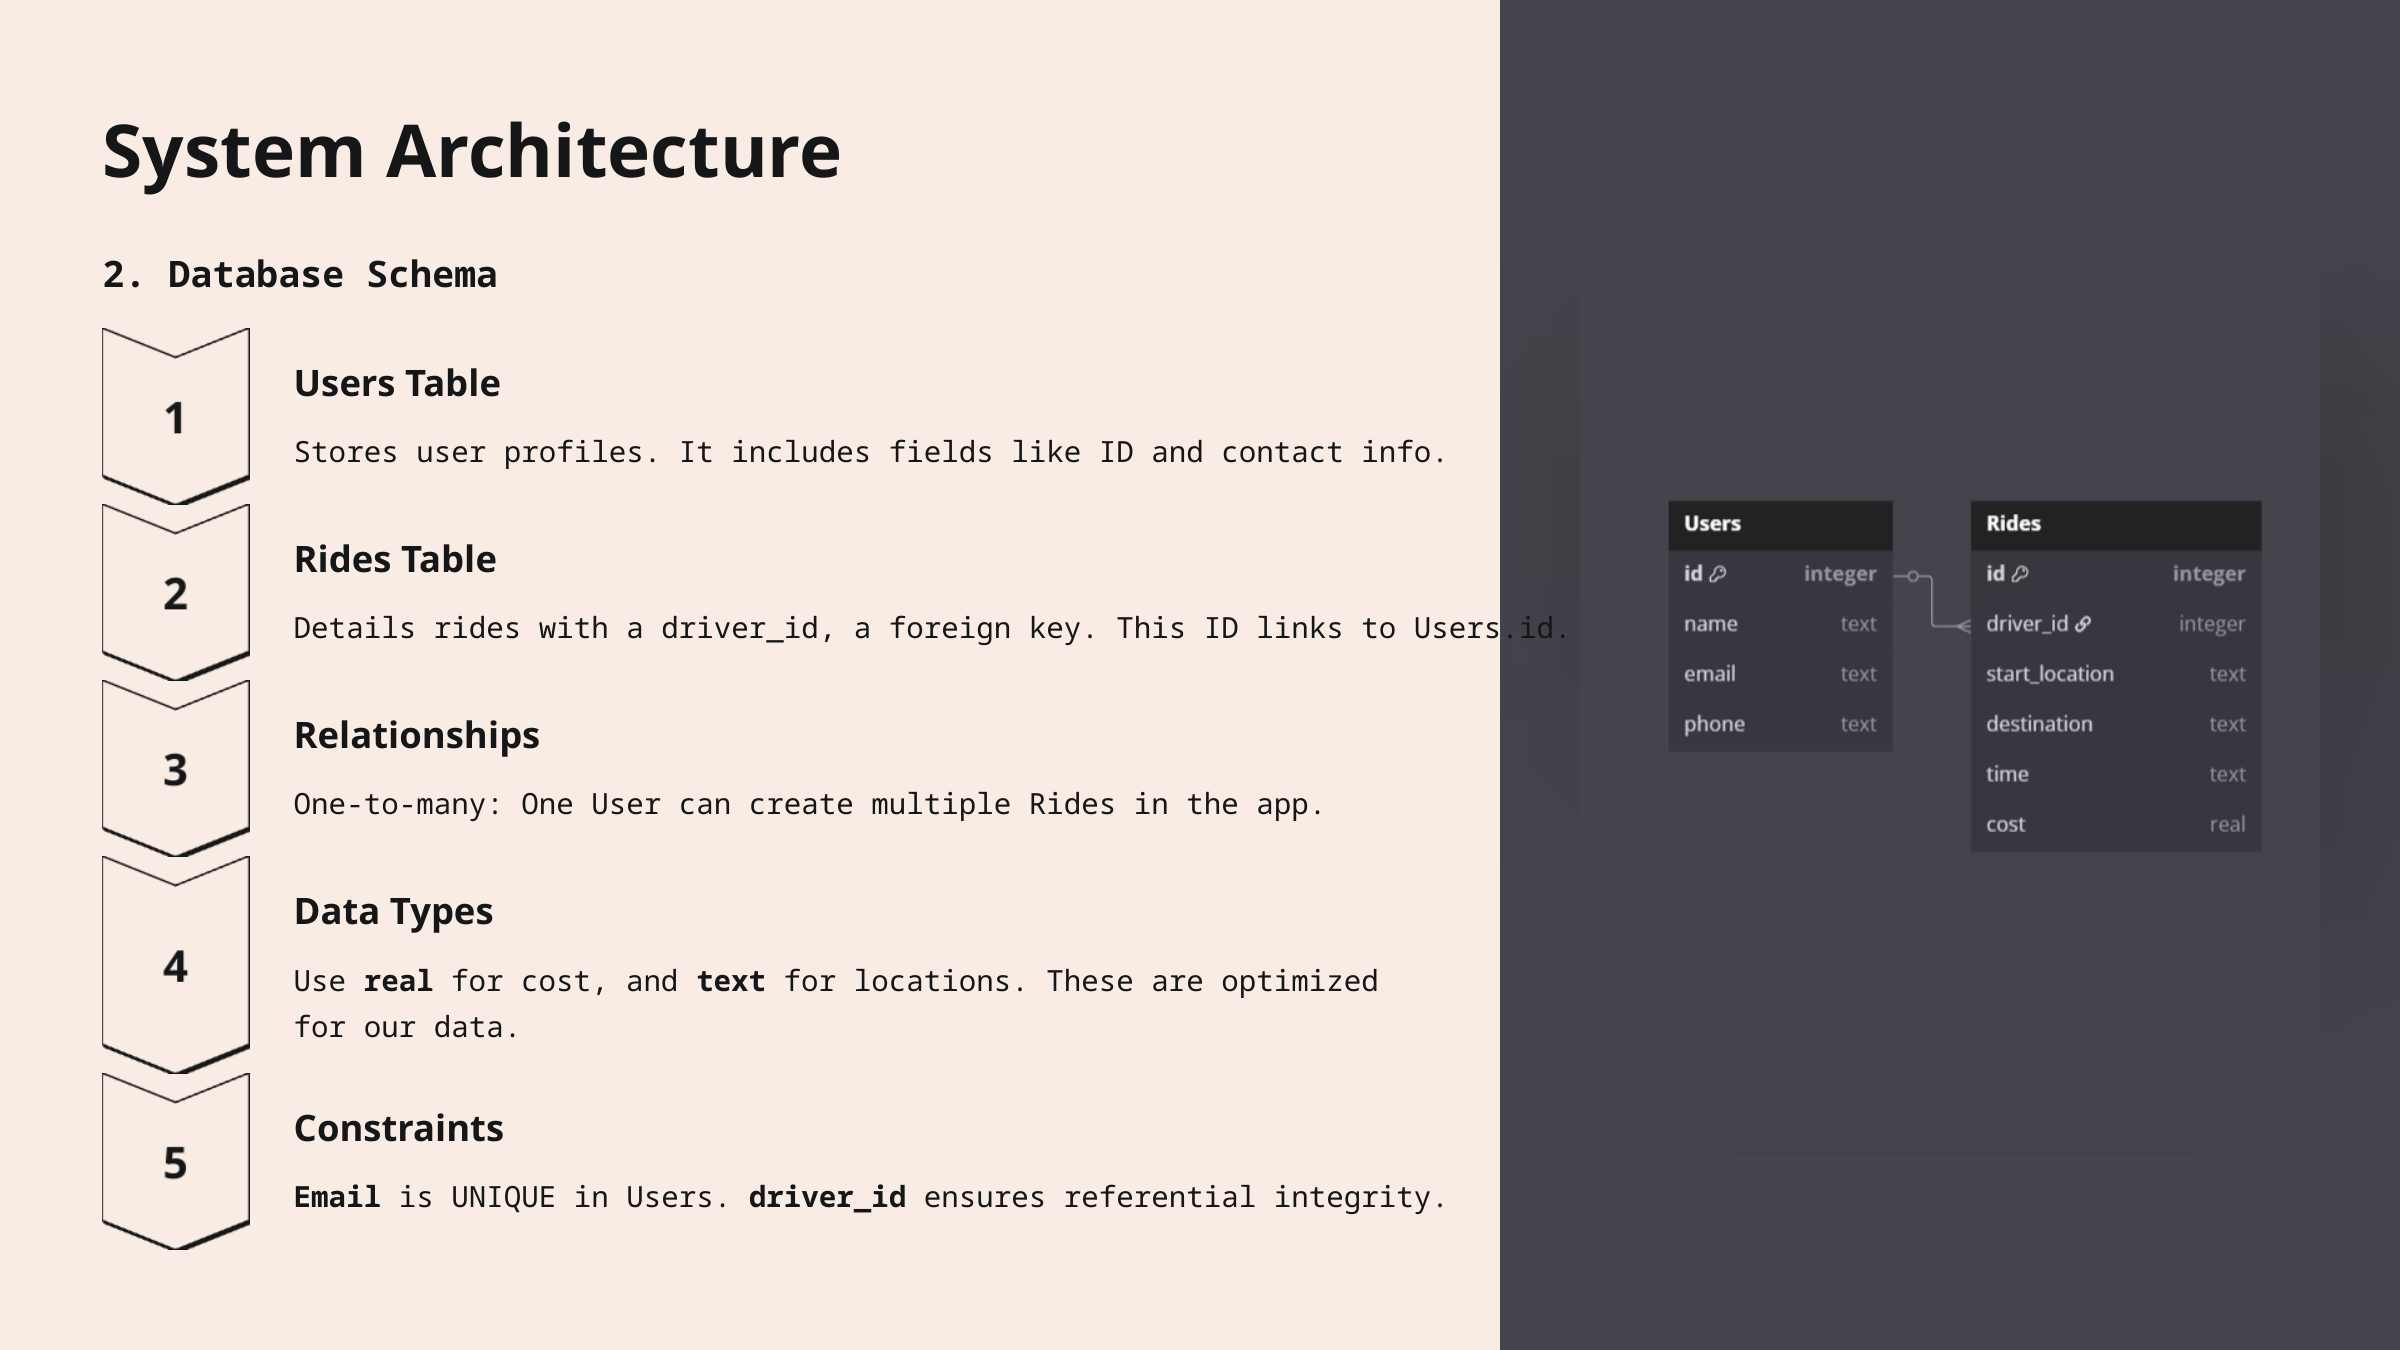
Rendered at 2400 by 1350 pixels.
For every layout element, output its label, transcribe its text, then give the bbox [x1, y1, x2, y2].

text_box Stores user profiles. It includes fields like ID and contact info. [293, 421, 1398, 469]
text_box Use real for cost, and text for locations. These are optimized for our data. [293, 949, 1398, 1044]
picture [102, 328, 250, 1250]
text_box Rides Table [293, 533, 661, 580]
text_box Details rides with a driver_id, a foreign key. This ID links to Users.id. [293, 597, 1398, 645]
text_box Constraints [293, 1102, 661, 1149]
text_box System Architecture [102, 100, 924, 193]
text_box Email is UNIQUE in Users. driver_id ensures referential integrity. [293, 1166, 1398, 1213]
picture [1499, 0, 2400, 1350]
text_box Relationships [293, 710, 661, 756]
text_box 2. Database Schema [102, 236, 1398, 296]
text_box Data Types [293, 886, 661, 933]
text_box Users Table [293, 357, 661, 404]
text_box One-to-many: One User can create multiple Rides in the app. [293, 773, 1398, 821]
